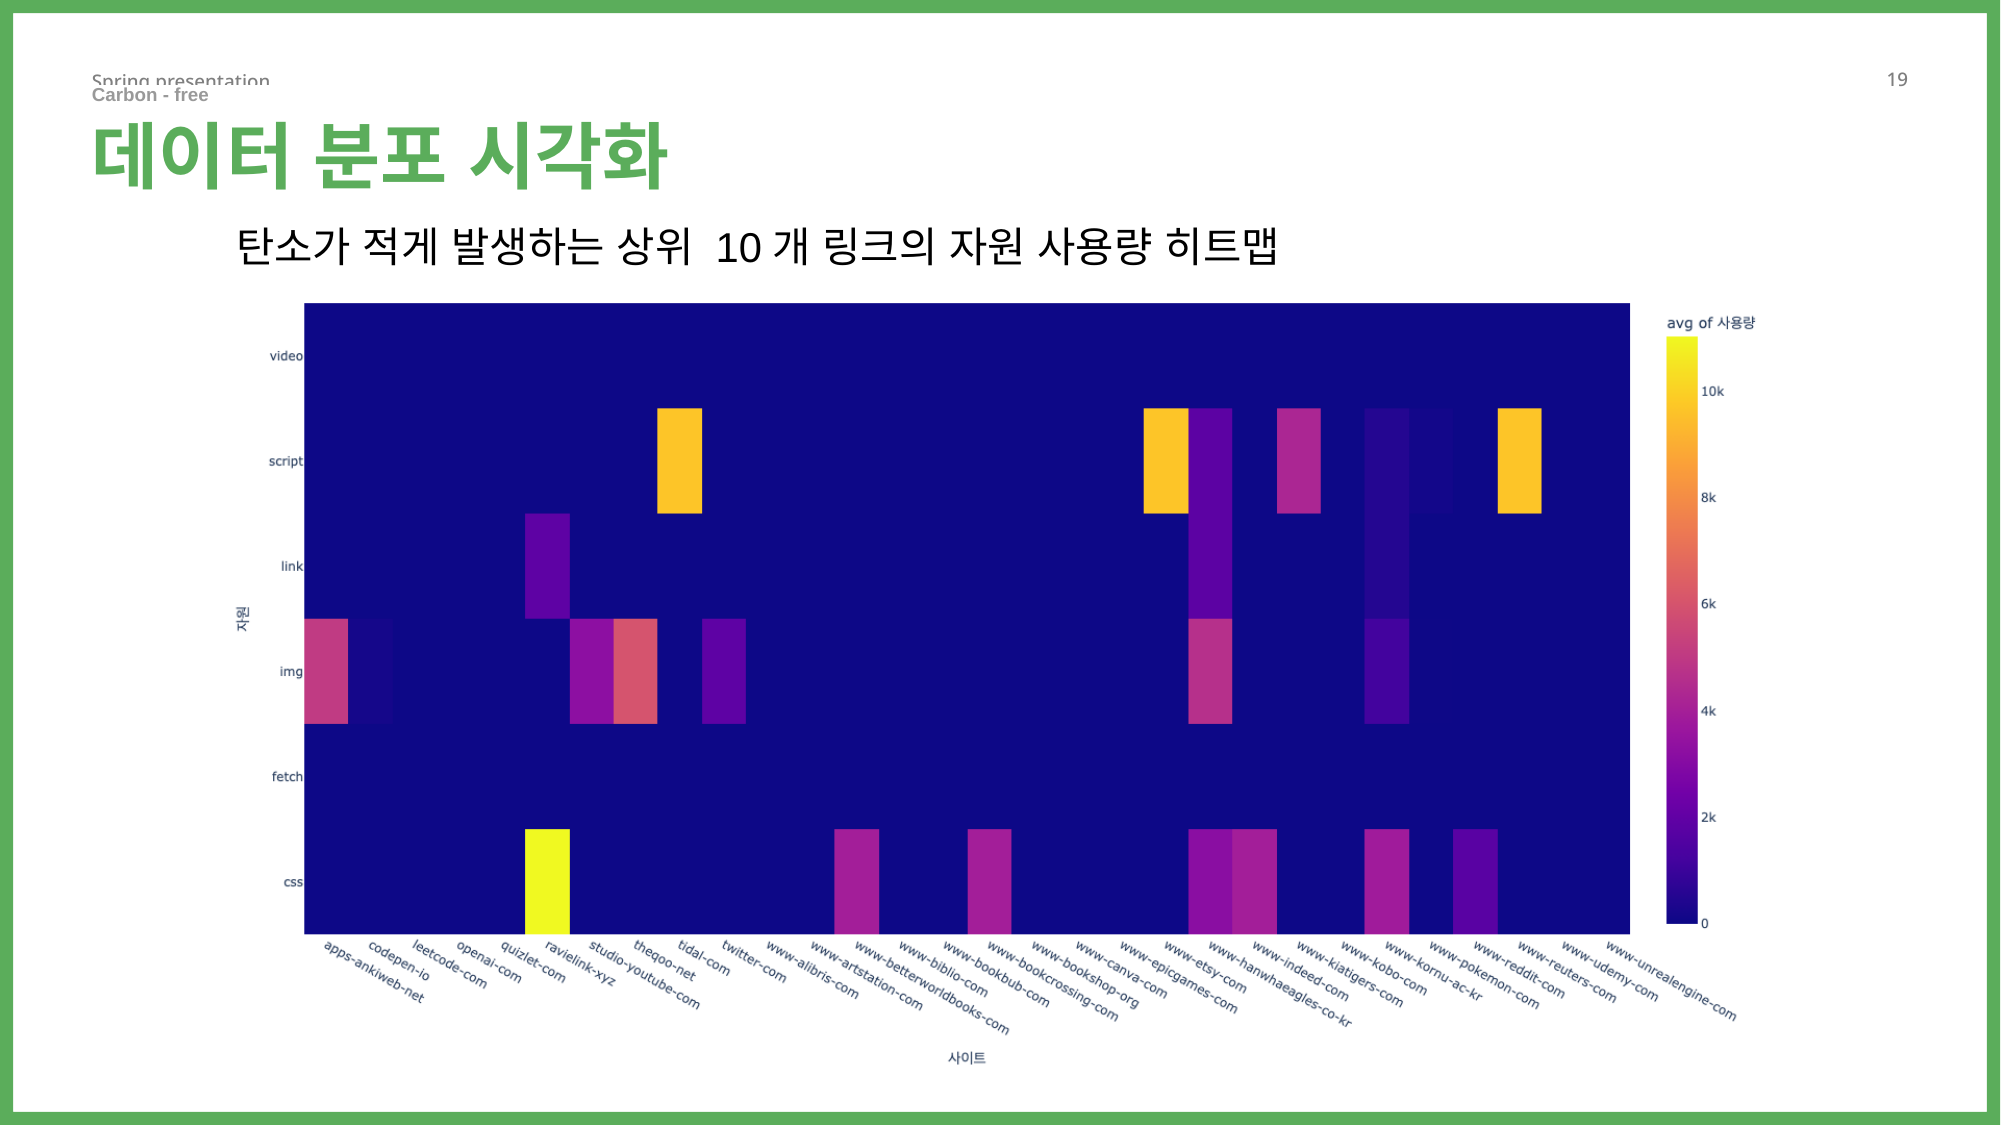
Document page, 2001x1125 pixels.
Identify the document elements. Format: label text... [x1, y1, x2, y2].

picture [220, 198, 1780, 1077]
text_box Carbon - free ㅤ ㅤ [91, 71, 300, 174]
text_box 데이터 분포 시각화 [91, 110, 870, 199]
